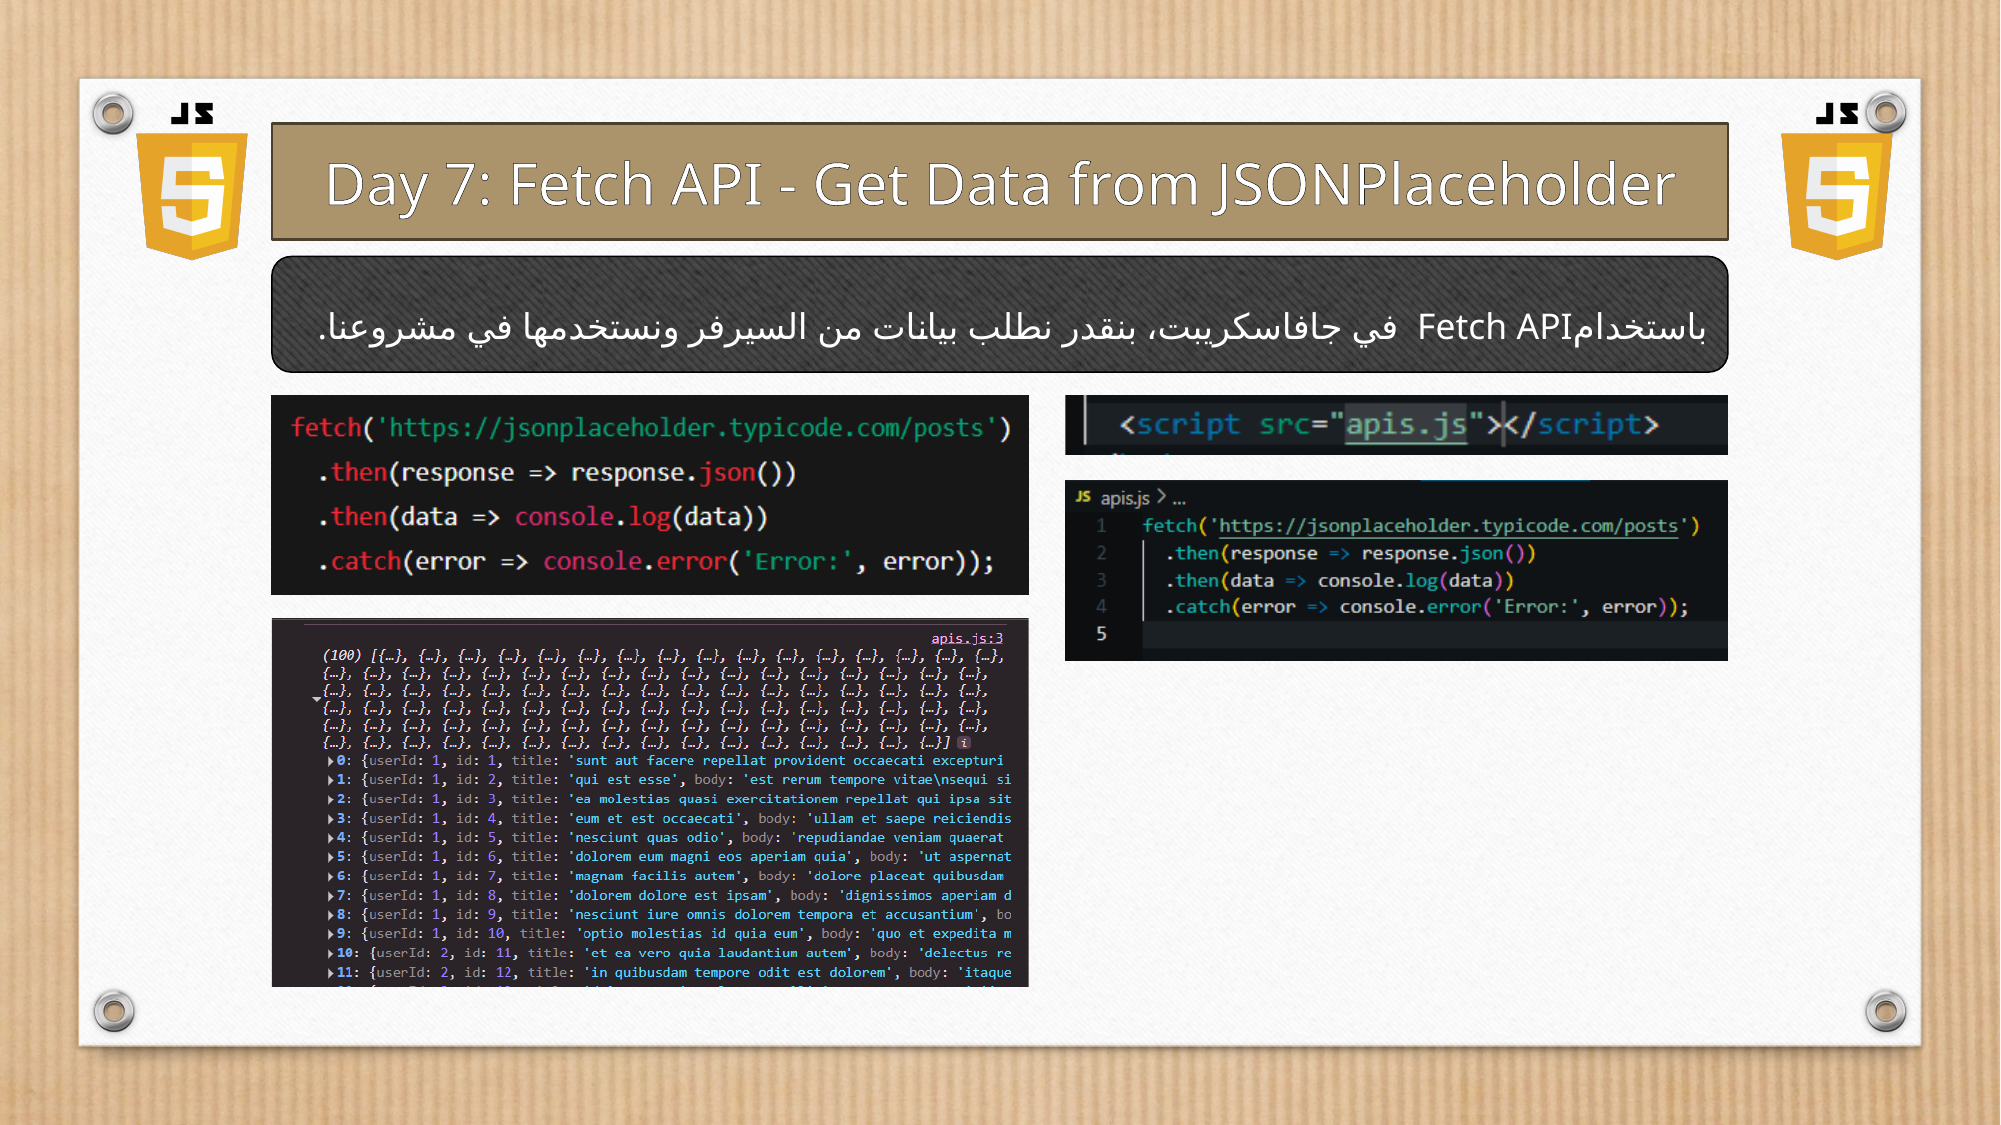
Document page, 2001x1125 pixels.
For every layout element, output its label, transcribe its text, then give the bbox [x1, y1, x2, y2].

text_box Day 7: Fetch API - Get Data from JSONPlaceholder [284, 122, 1729, 241]
text_box باستخدامFetch API في جافاسكريبت، بنقدر نطلب بيانات من السيرفر ونستخدمها في مشروعنا. [271, 255, 1729, 373]
picture [0, 0, 2001, 1125]
